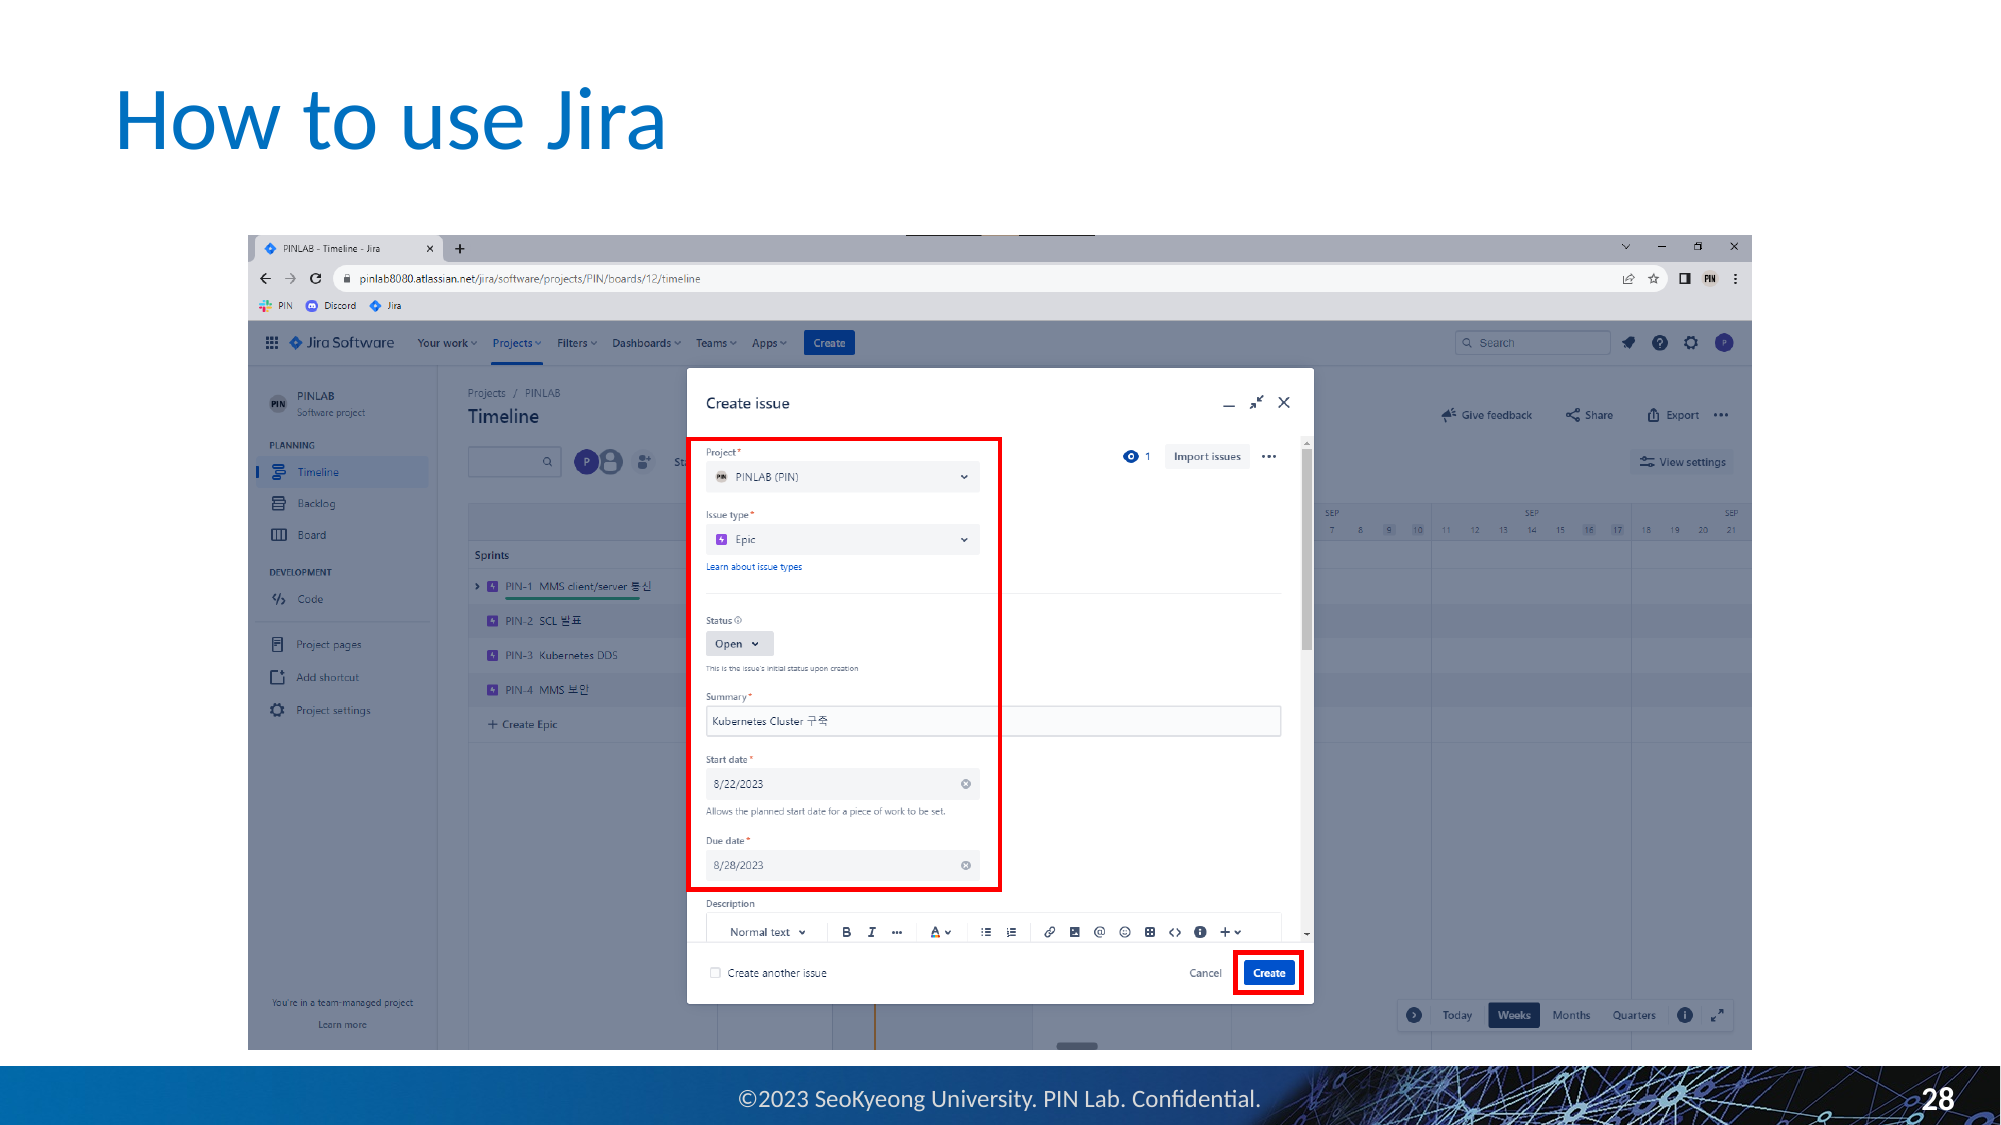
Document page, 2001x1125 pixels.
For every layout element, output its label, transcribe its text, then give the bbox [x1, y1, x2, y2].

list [248, 235, 1752, 1050]
title How to use Jira [99, 45, 1745, 200]
picture [0, 1066, 2001, 1125]
slide_number 28 [1519, 1067, 1970, 1125]
